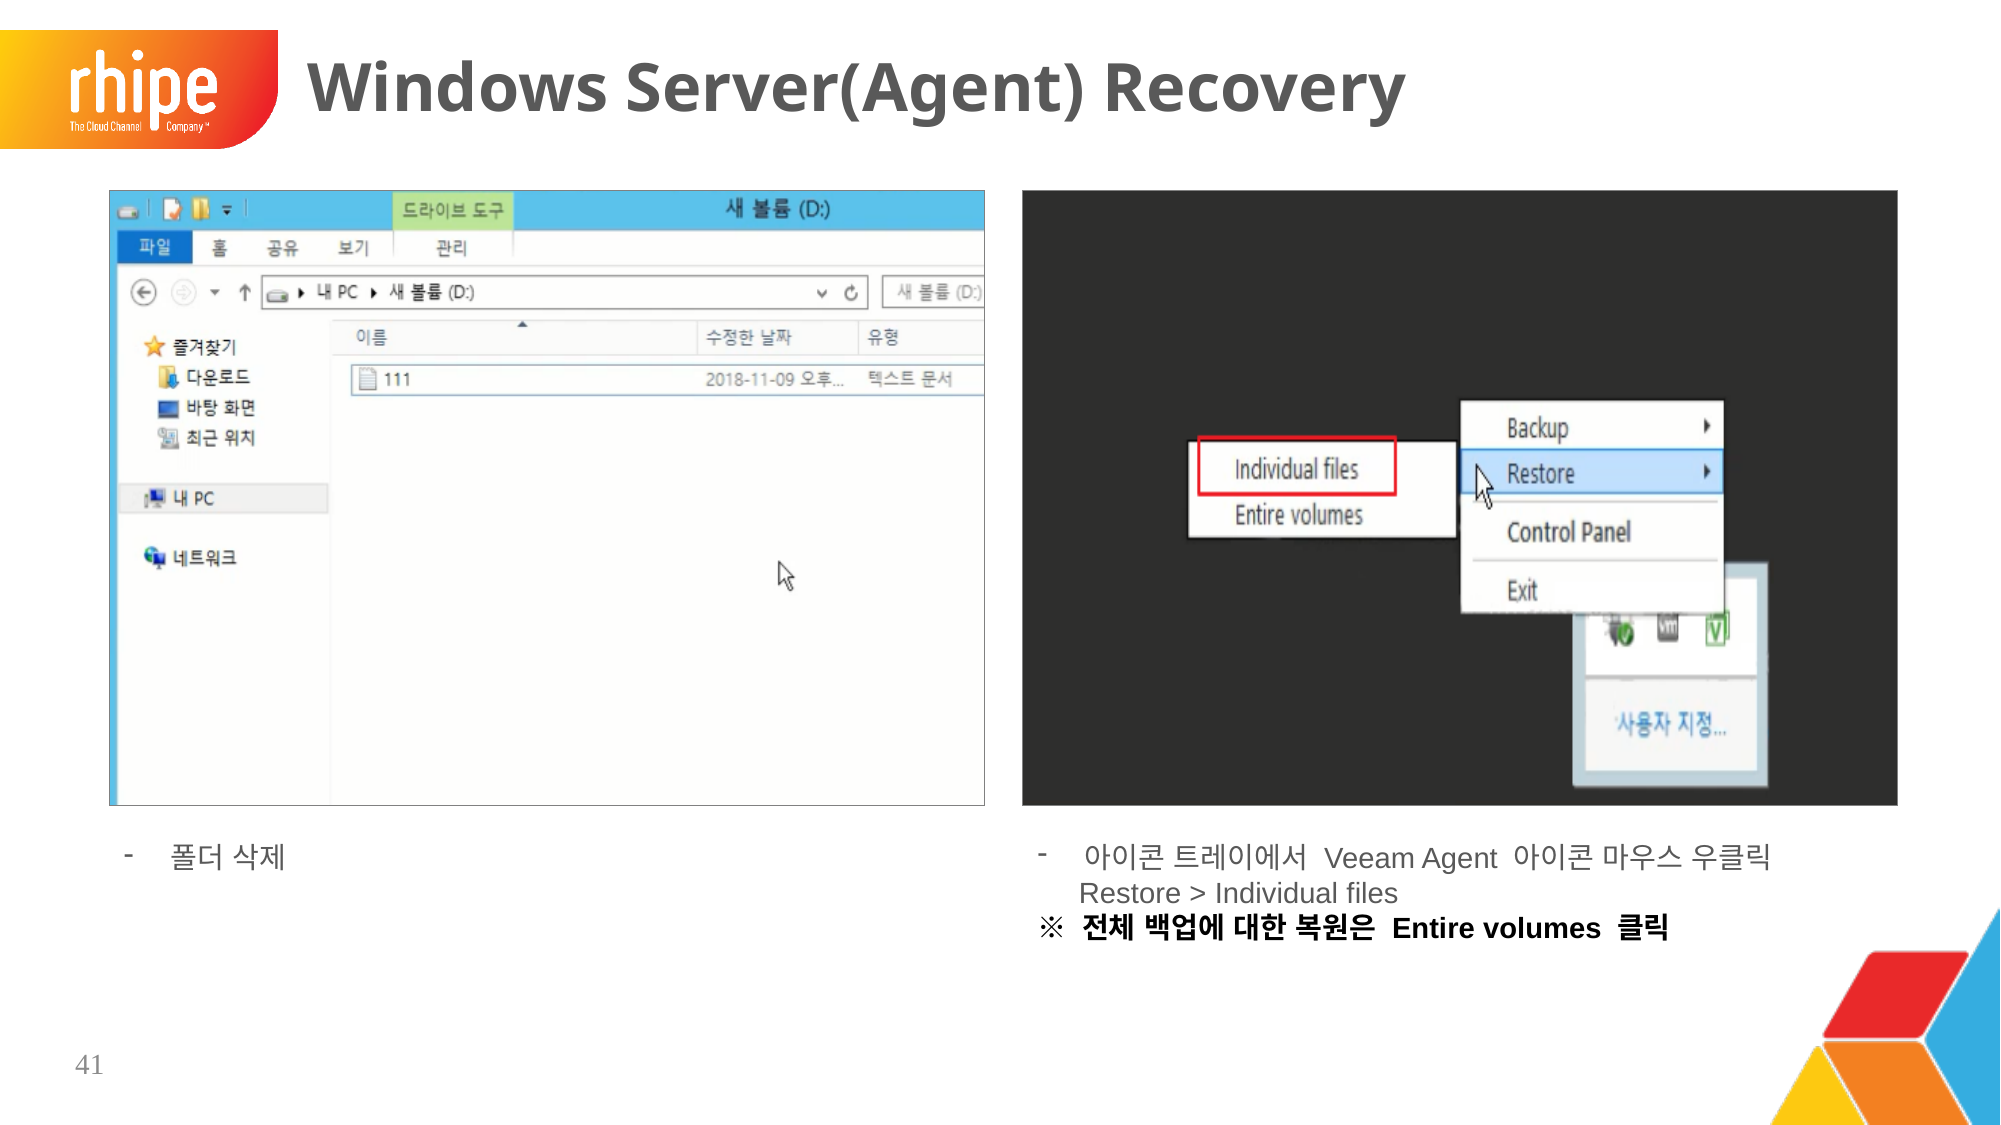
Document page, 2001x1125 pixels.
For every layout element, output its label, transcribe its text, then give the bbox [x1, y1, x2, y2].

slide_number 41 [25, 1033, 155, 1093]
text_box 아이콘 트레이에서 Veeam Agent 아이콘 마우스 우클릭 Restore > Individual files ※ 전체 백업에 대한 복원은 Entire volumes 클릭 [1022, 831, 1944, 952]
text_box 폴더 삭제 [109, 832, 955, 883]
title Windows Server(Agent) Recovery [292, 31, 1944, 150]
picture [0, 0, 2000, 1125]
